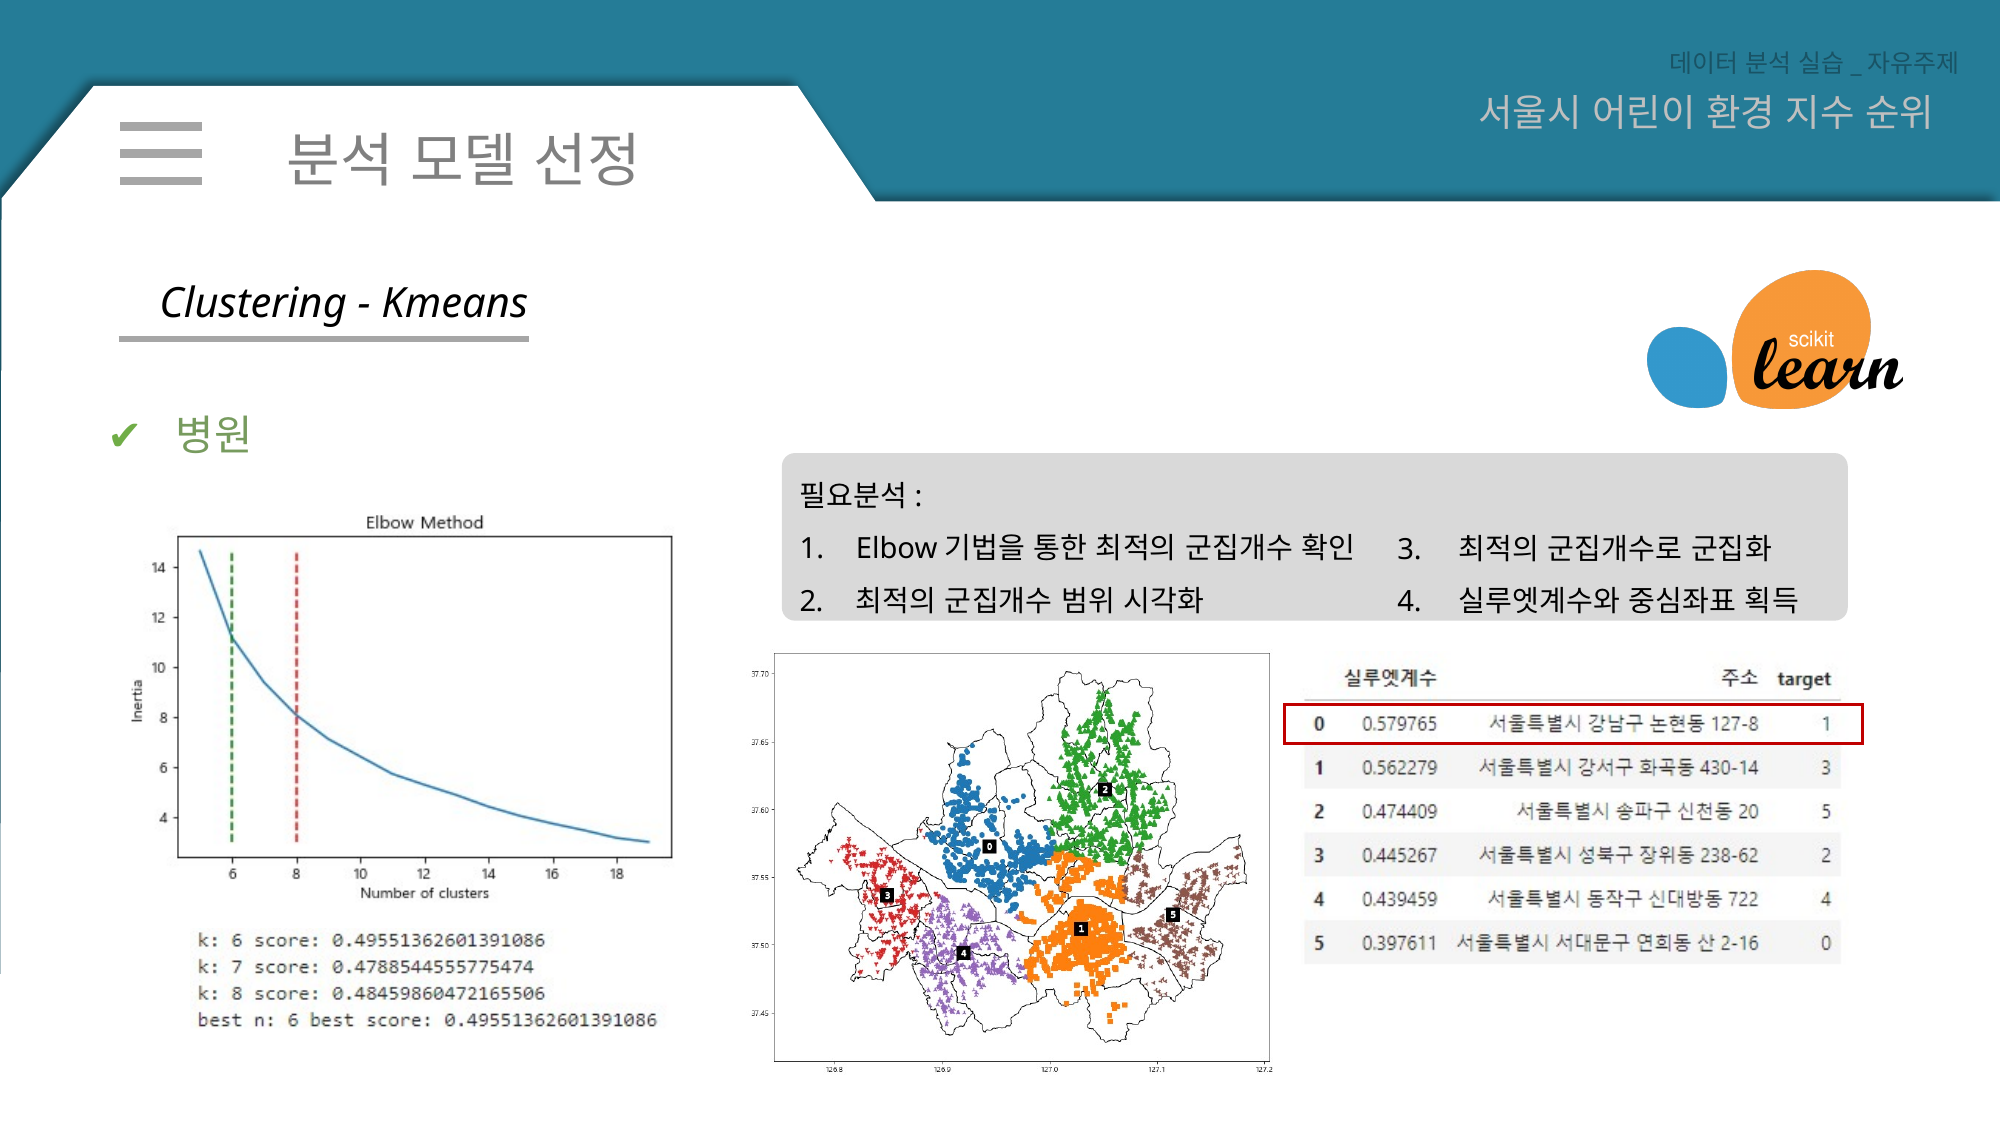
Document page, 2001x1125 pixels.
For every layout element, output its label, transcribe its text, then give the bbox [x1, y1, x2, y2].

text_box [120, 126, 203, 181]
picture [746, 648, 1278, 1082]
text_box ✔ 병원 [92, 401, 268, 466]
text_box [0, 84, 2000, 1125]
text_box [1849, 704, 1863, 745]
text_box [781, 452, 2000, 621]
text_box 서울시 어린이 환경 지수 순위 [1463, 81, 1950, 141]
picture [190, 928, 670, 1040]
text_box 데이터 분석 실습_자유주제 [1654, 40, 1975, 86]
text_box Clustering - Kmeans [144, 268, 544, 334]
text_box 분석 모델 선정 [272, 115, 941, 201]
picture [120, 514, 680, 911]
text_box [1283, 704, 1300, 745]
picture [1647, 270, 1904, 409]
picture [1300, 651, 1849, 970]
